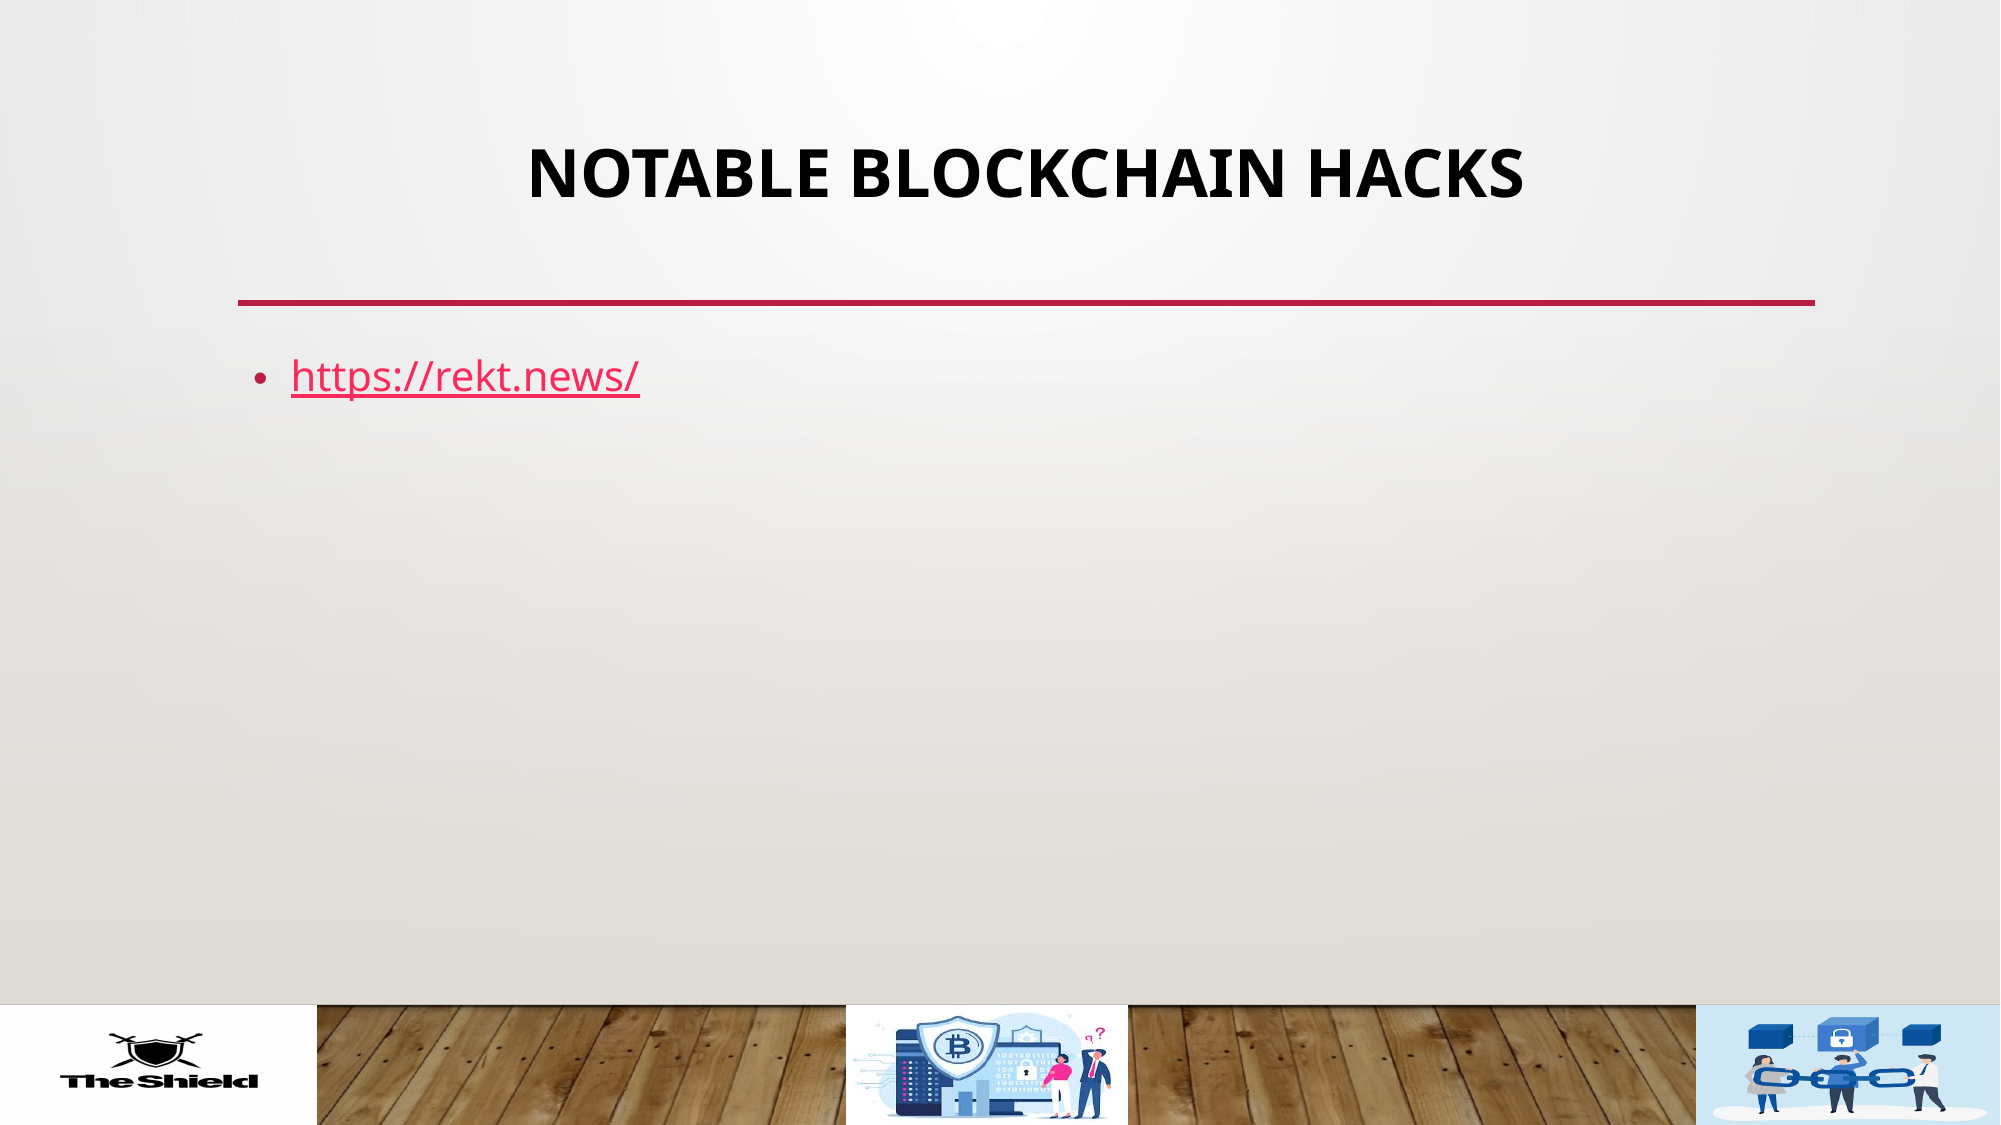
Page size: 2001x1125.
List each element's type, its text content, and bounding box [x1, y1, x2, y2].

title Notable Blockchain Hacks [238, 131, 1814, 305]
picture [0, 1005, 2000, 1125]
list https://rekt.news/ [238, 330, 1814, 897]
